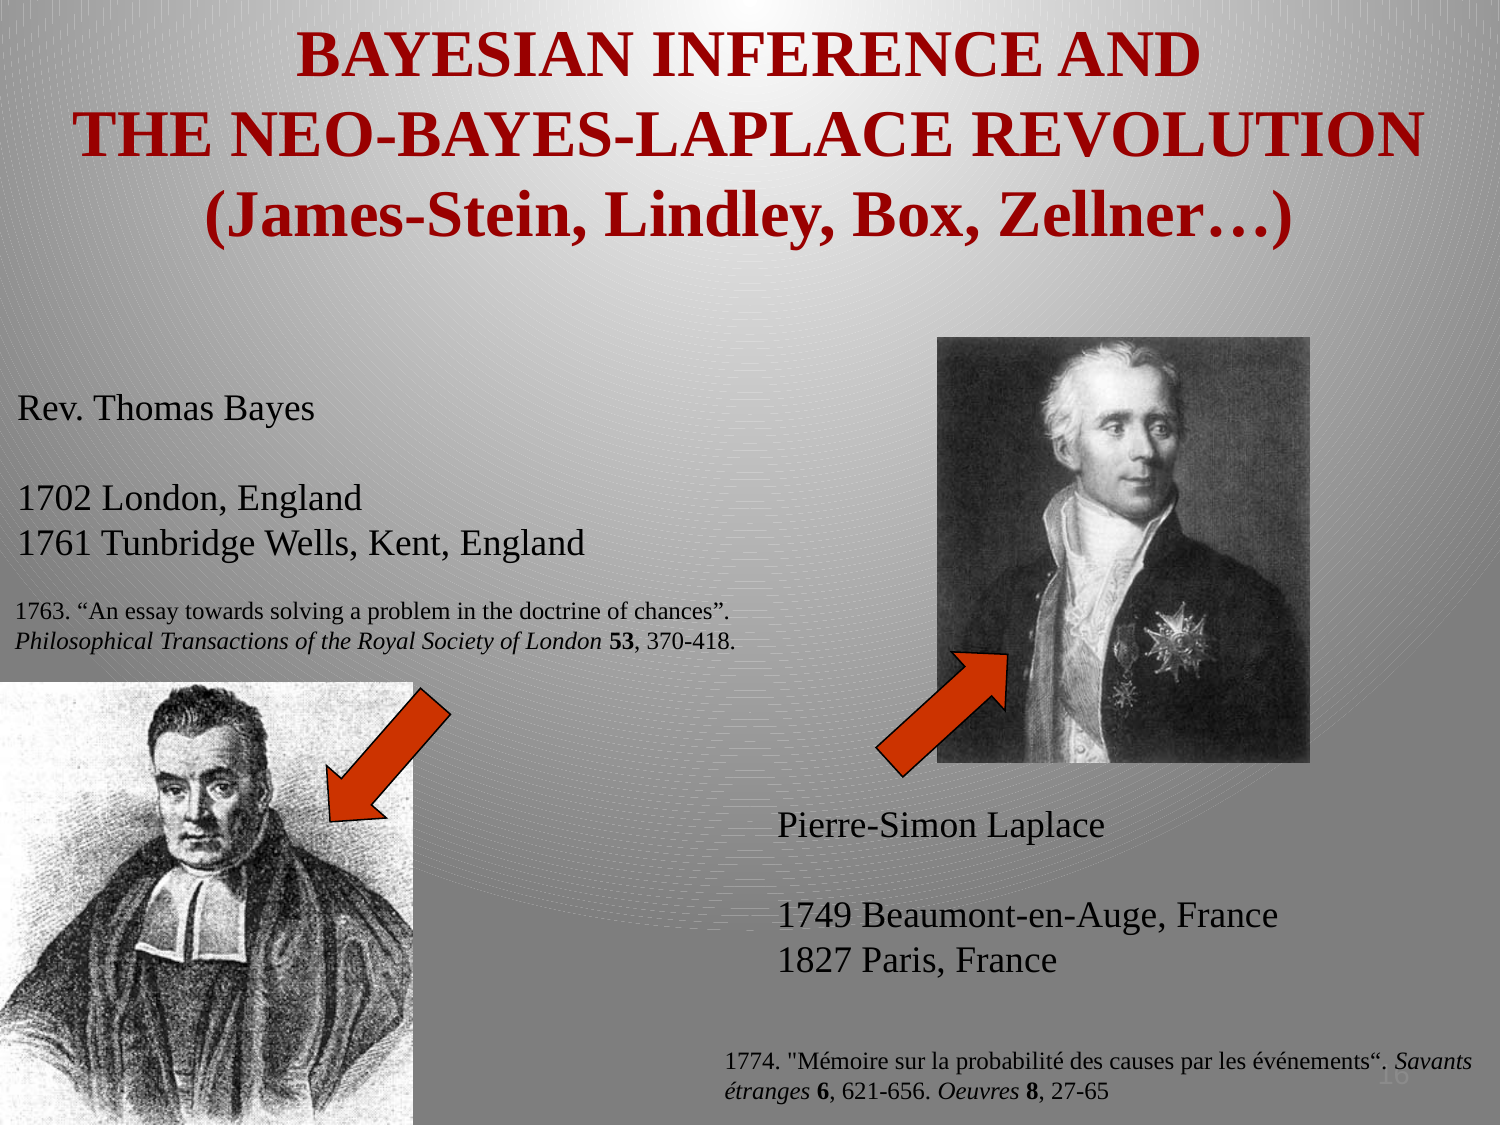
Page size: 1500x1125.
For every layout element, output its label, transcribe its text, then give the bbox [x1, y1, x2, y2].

text_box Pierre-Simon Laplace 1749 Beaumont-en-Auge, France 1827 Paris, France [762, 792, 1294, 988]
title BAYESIAN INFERENCE AND THE NEO-BAYES-LAPLACE REVOLUTION (James-Stein, Lindley, Box, Zellner…) [12, 8, 1488, 250]
text_box Rev. Thomas Bayes 1702 London, England 1761 Tunbridge Wells, Kent, England [2, 375, 611, 570]
text_box 1774. "Mémoire sur la probabilité des causes par les événements“. Savants étranges 6, 621-656. Oeuvres 8, 27-65 [709, 1037, 1488, 1113]
text_box [416, 688, 451, 754]
text_box 1763. “An essay towards solving a problem in the doctrine of chances”. Philosophical Transactions of the Royal Society of London 53, 370-418. [0, 587, 797, 663]
text_box [876, 696, 932, 777]
picture [0, 682, 413, 1125]
picture [937, 337, 1310, 763]
